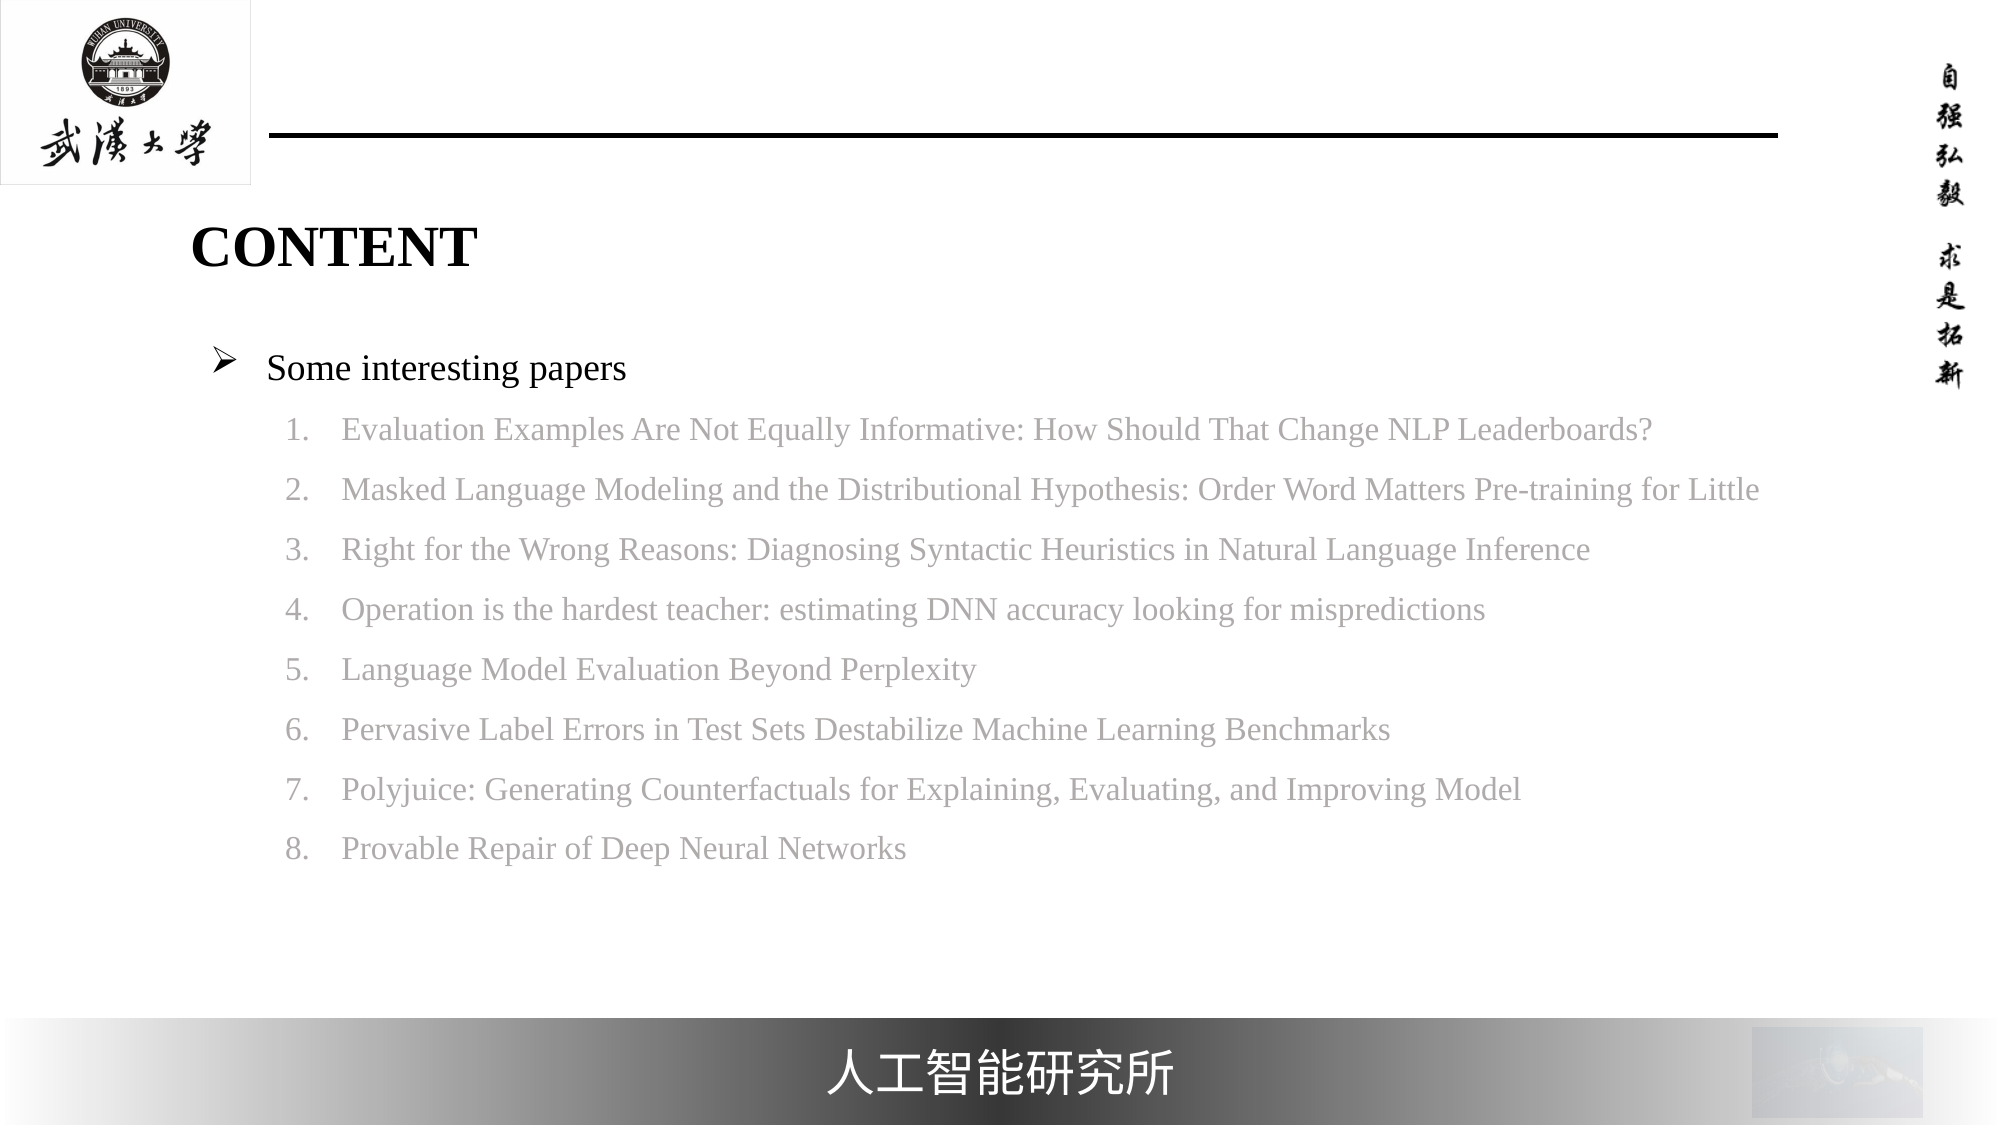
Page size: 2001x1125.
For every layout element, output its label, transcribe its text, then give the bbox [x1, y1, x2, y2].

text_box Some interesting papers Evaluation Examples Are Not Equally Informative: How Should That Change NLP Leaderboards? Masked Language Modeling and the Distributional Hypothesis: Order Word Matters Pre-training for Little Right for the Wrong Reasons: Diagnosing Syntactic Heuristics in Natural Language Inference Operation is the hardest teacher: estimating DNN accuracy looking for mispredictions Language Model Evaluation Beyond Perplexity Pervasive Label Errors in Test Sets Destabilize Machine Learning Benchmarks Polyjuice: Generating Counterfactuals for Explaining, Evaluating, and Improving Model Provable Repair of Deep Neural Networks [195, 312, 1809, 874]
picture [0, 0, 251, 185]
picture [1924, 51, 1980, 400]
slide_number [1412, 1042, 1863, 1103]
